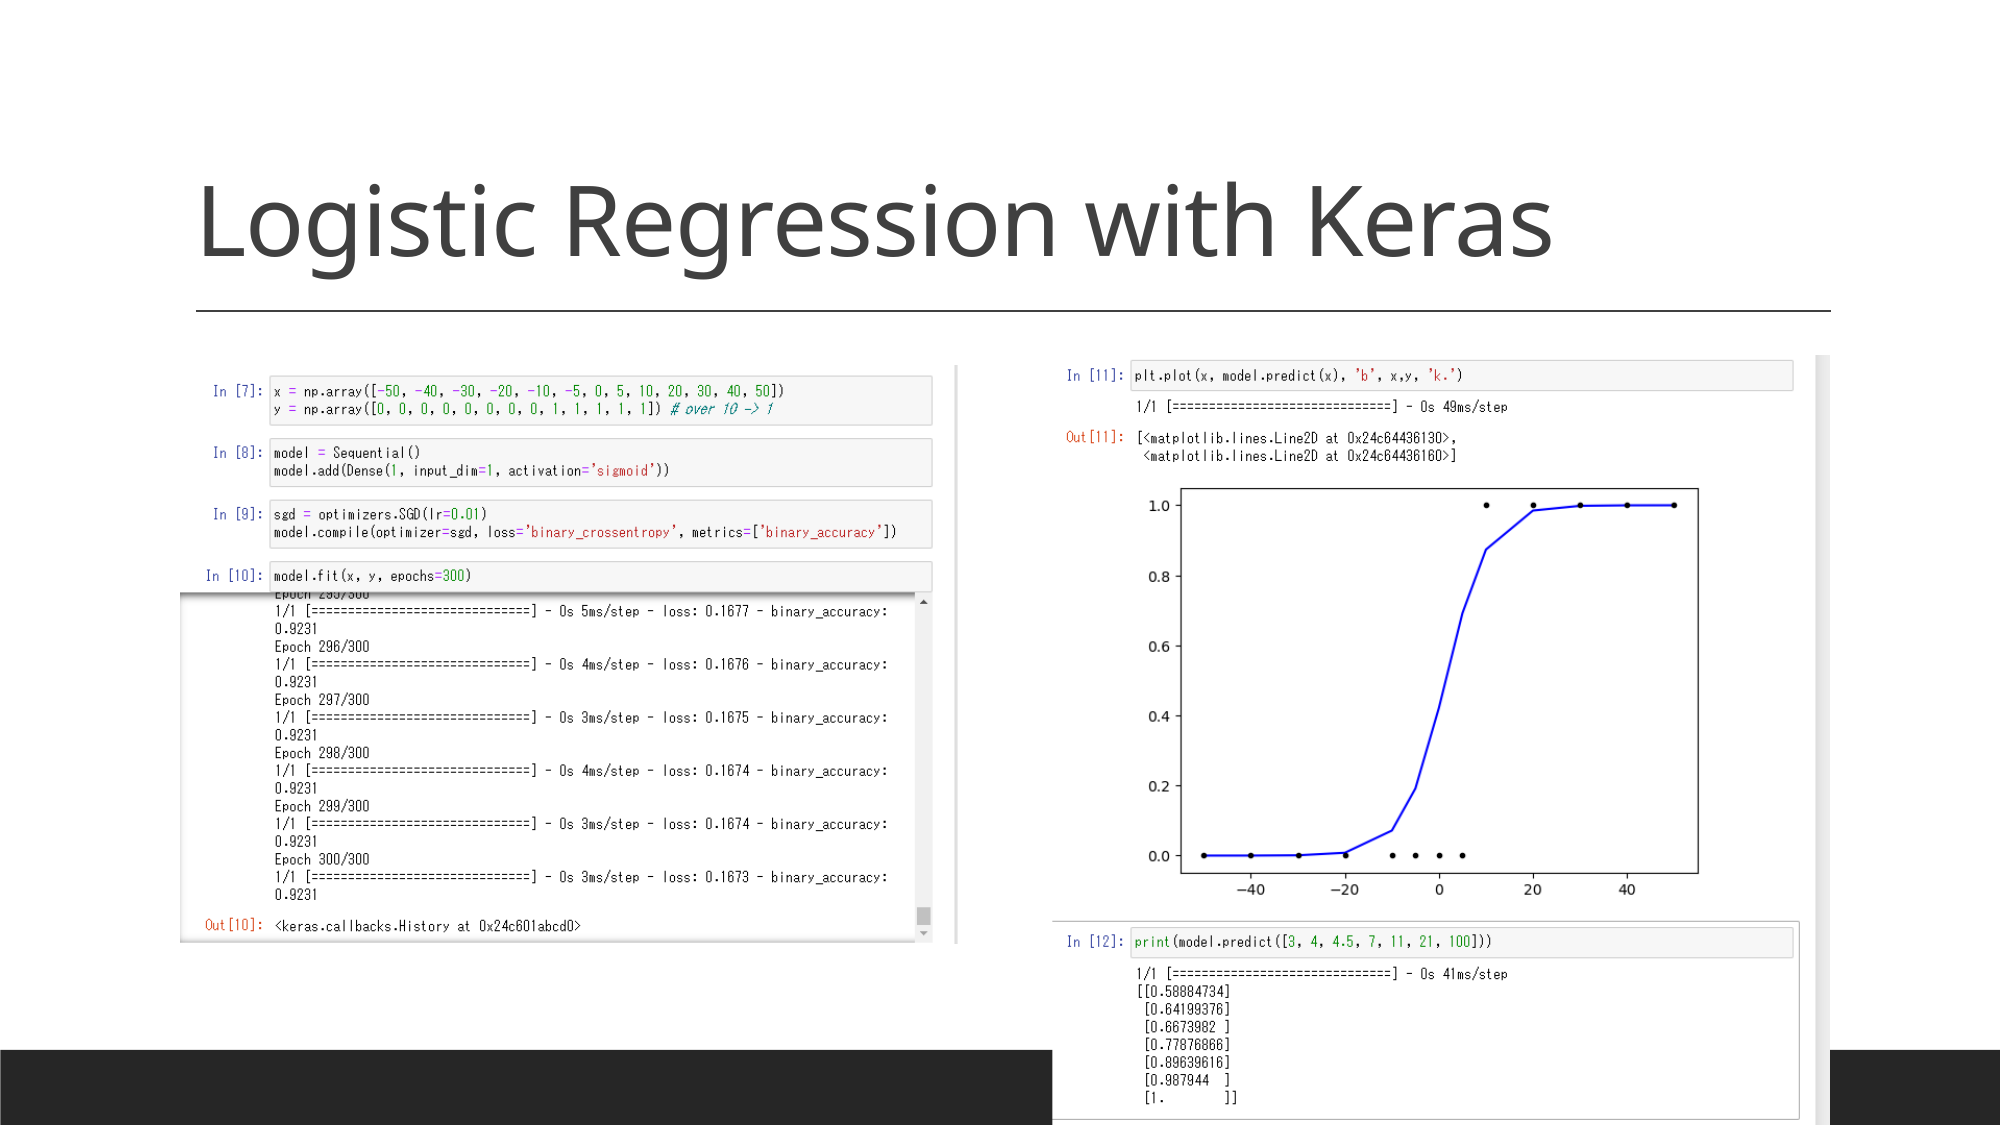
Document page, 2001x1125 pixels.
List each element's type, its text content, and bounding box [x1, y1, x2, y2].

title Logistic Regression with Keras [180, 47, 1830, 285]
picture [179, 365, 959, 944]
picture [1051, 354, 1831, 1125]
